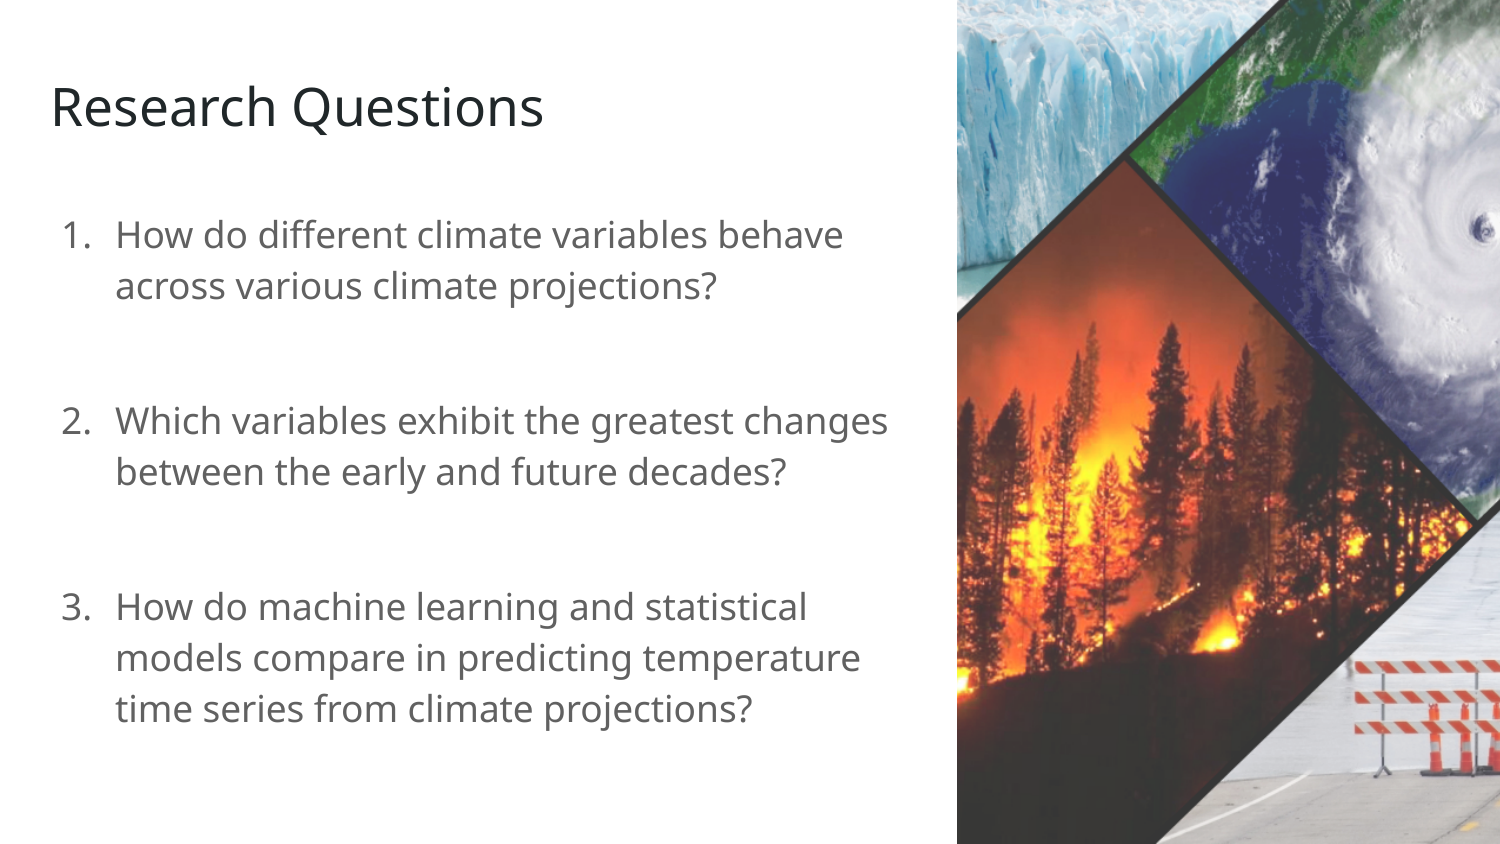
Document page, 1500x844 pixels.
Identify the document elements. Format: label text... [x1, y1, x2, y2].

title Research Questions [35, 58, 899, 153]
picture [956, 0, 1500, 844]
list How do different climate variables behave across various climate projections? Which variables exhibit the greatest changes between the early and future decades? How do machine learning and statistical models compare in predicting temperature time series from climate projections? [29, 189, 936, 750]
